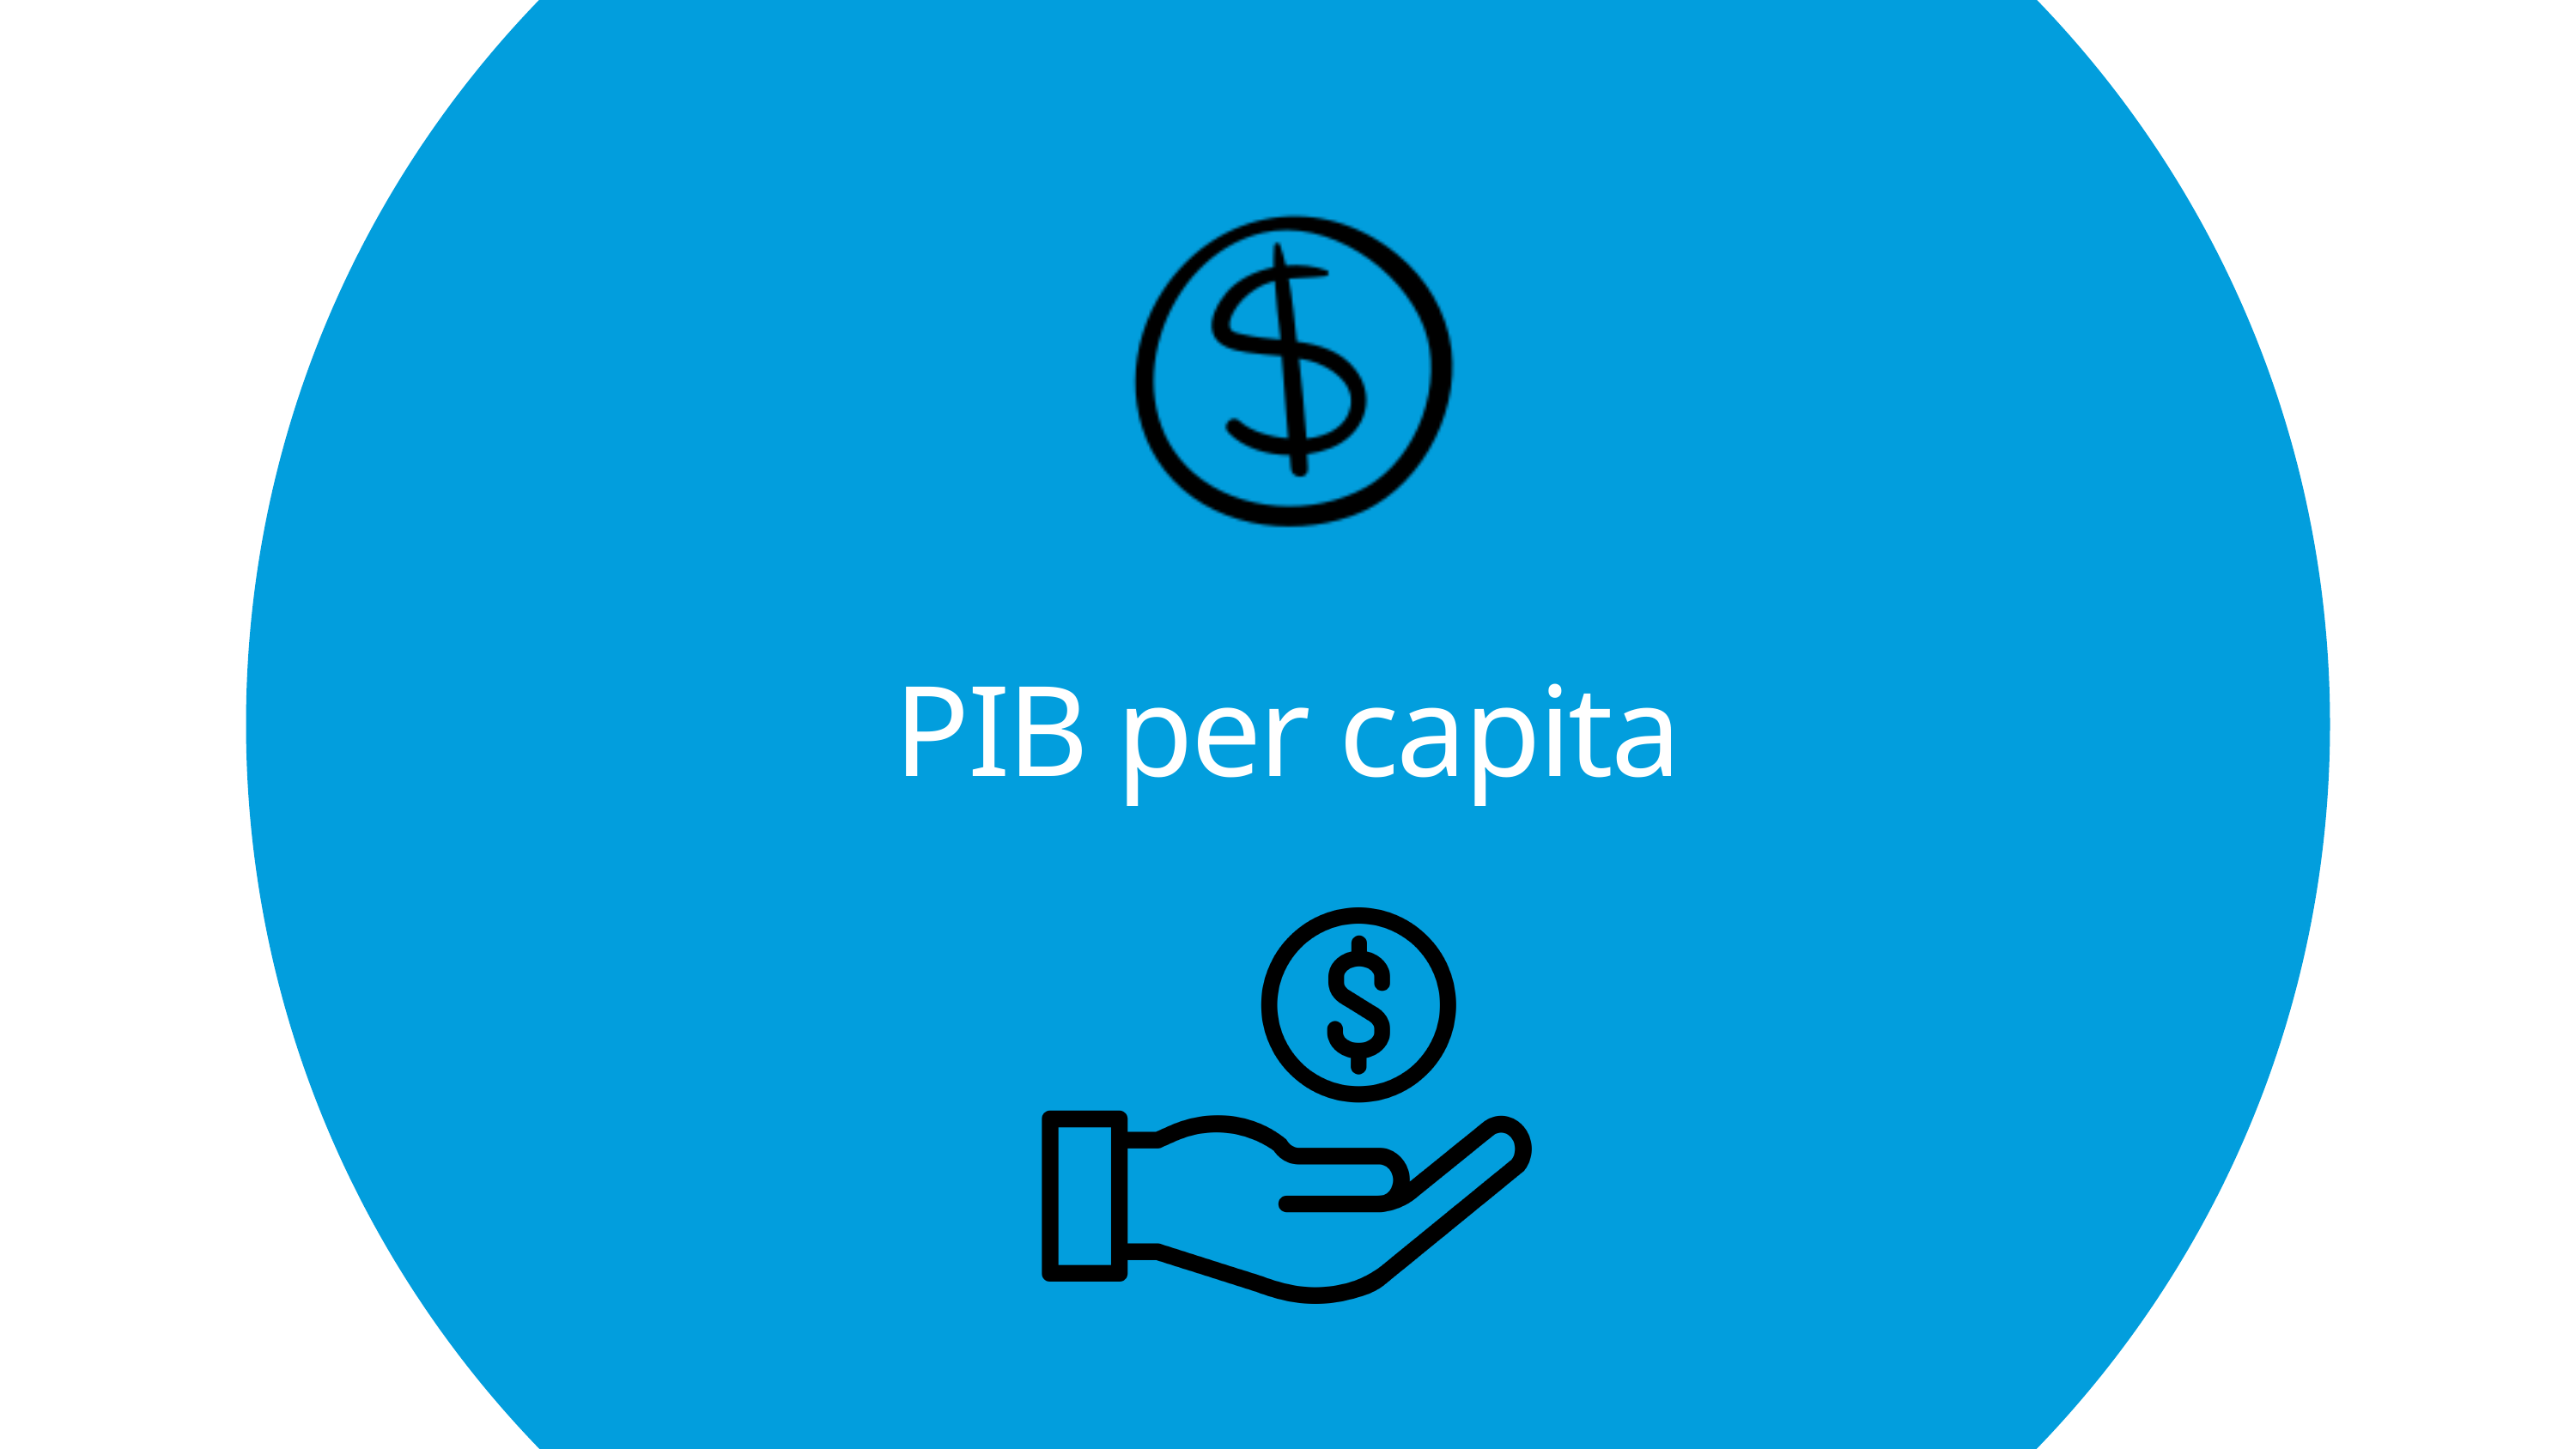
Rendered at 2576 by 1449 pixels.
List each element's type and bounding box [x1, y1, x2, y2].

text_box [246, 0, 2330, 1449]
